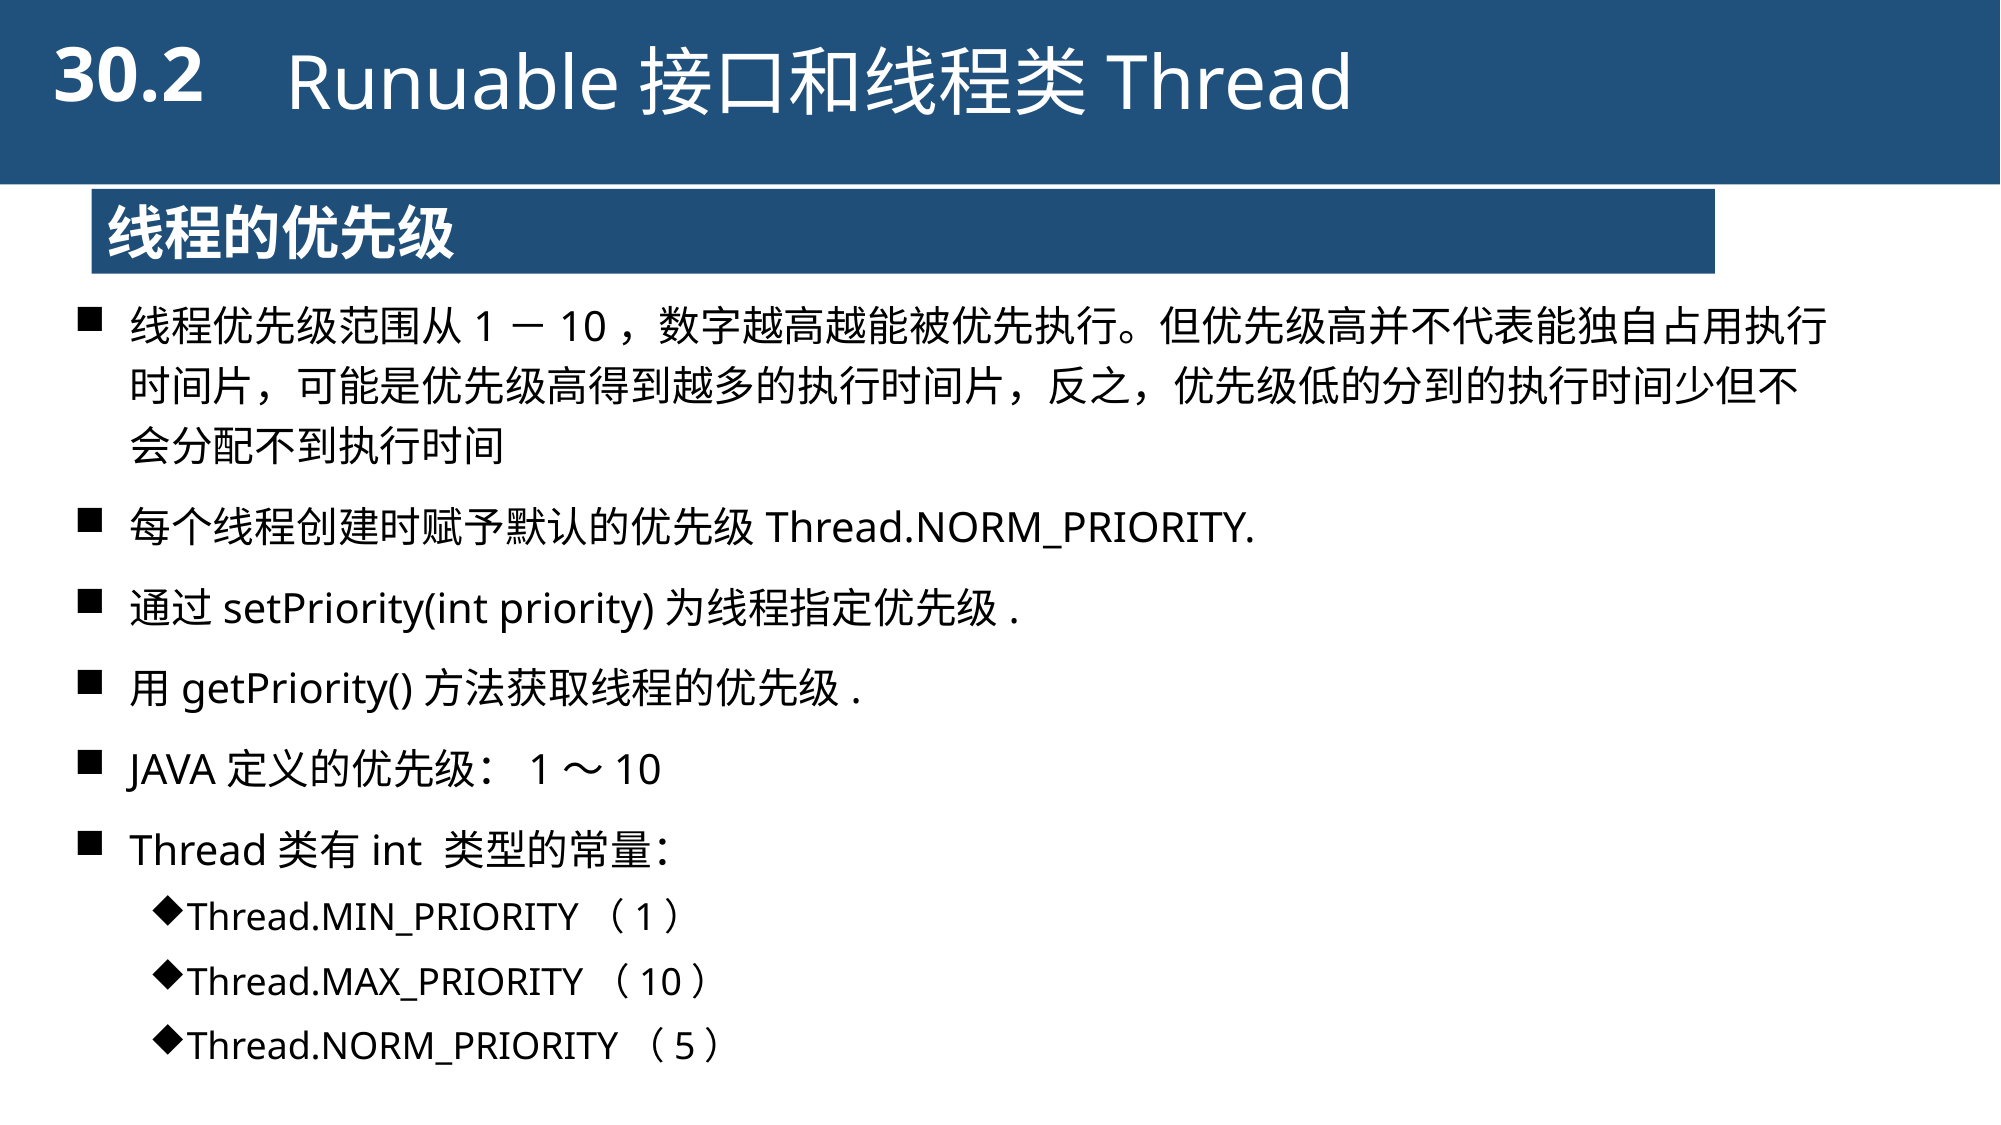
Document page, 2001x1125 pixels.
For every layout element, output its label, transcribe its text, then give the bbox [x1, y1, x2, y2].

list 30.2 [38, 28, 244, 166]
list Runuable接口和线程类Thread [270, 36, 1484, 119]
text_box 线程优先级范围从1－10，数字越高越能被优先执行。但优先级高并不代表能独自占用执行时间片，可能是优先级高得到越多的执行时间片，反之，优先级低的分到的执行时间少但不会分配不到执行时间 每个线程创建时赋予默认的优先级Thread.NORM_PRIORITY. 通过setPriority(int priority)为线程指定优先级. 用getPriority()方法获取线程的优先级. JAVA定义的优先级：1～10 Thread类有int 类型的常量： Thread.MIN_PRIORITY（1） Thread.MAX_PRIORITY（10） Thread.NORM_PRIORITY（5） [59, 282, 1850, 1071]
text_box 线程的优先级 [91, 188, 1715, 274]
